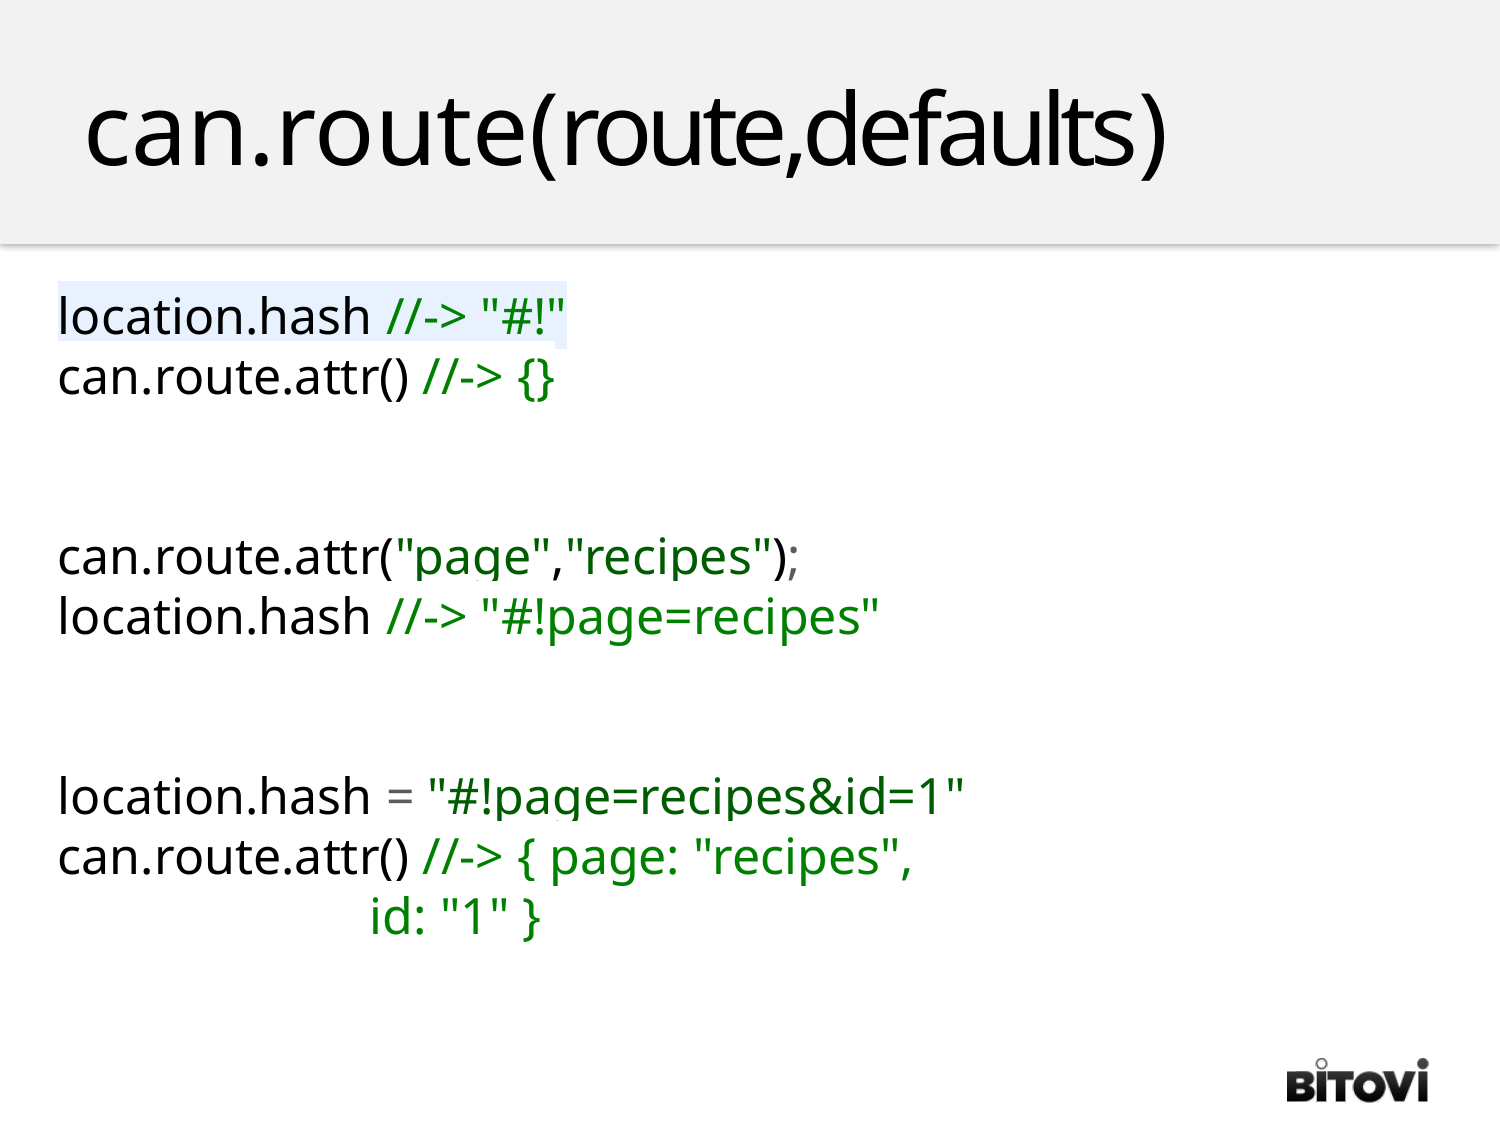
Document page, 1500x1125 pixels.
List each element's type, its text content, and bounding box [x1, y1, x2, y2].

text_box location.hash //-> "#!" can.route.attr() //-> {} can.route.attr("page","recipes"); location.hash //-> "#!page=recipes" location.hash = "#!page=recipes&id=1" can.route.attr() //-> { page: "recipes", id: "1" } [44, 278, 1477, 1074]
text_box can.route(route,defaults) [69, 57, 1442, 183]
text_box [0, 0, 1500, 245]
picture [1287, 1074, 1429, 1104]
